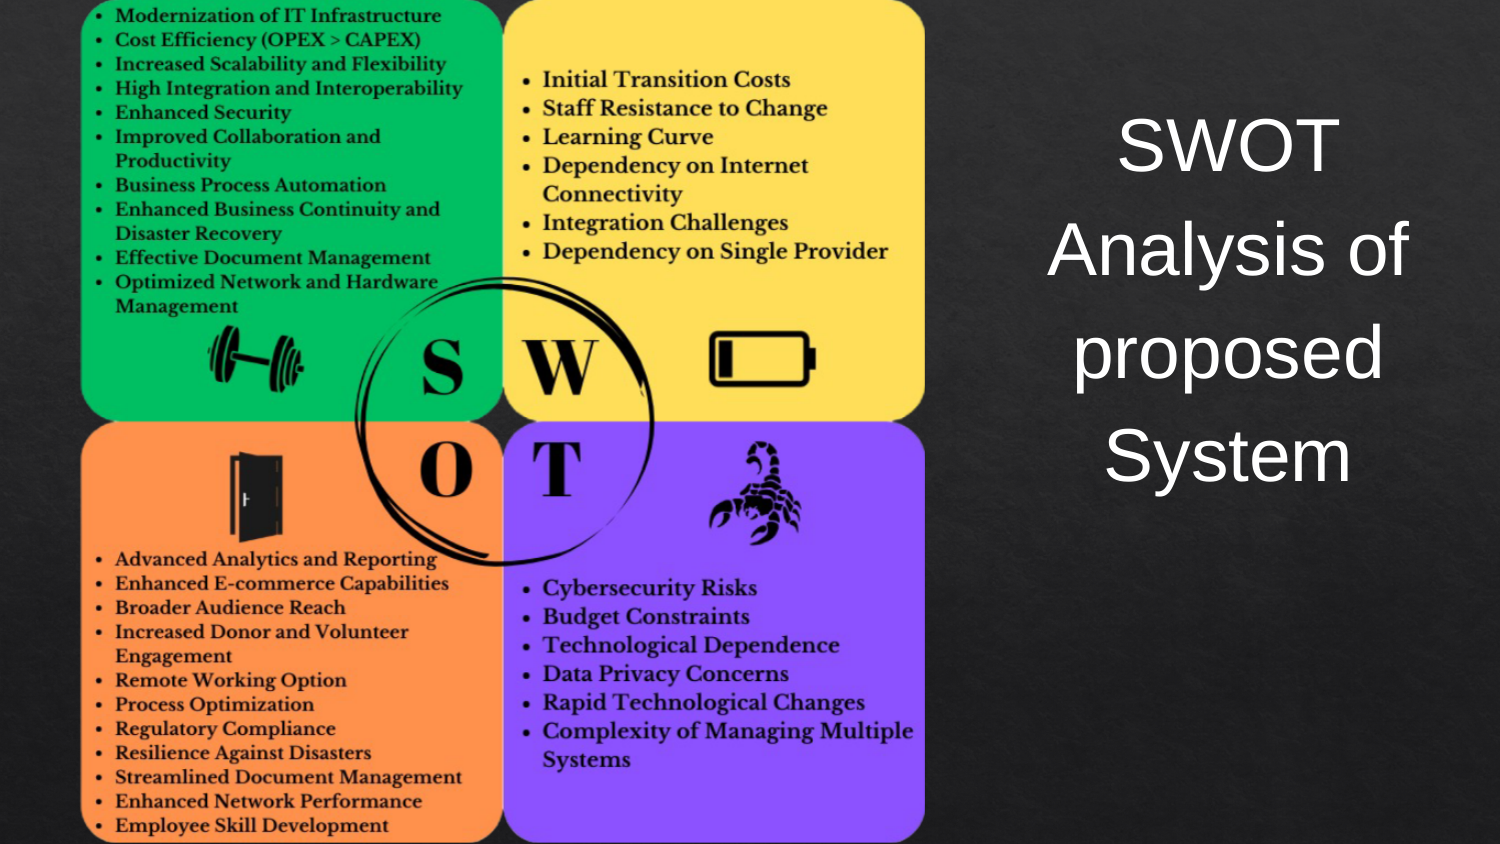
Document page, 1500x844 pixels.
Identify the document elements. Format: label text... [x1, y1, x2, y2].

text_box SWOT Analysis of proposed System [1087, 68, 1435, 512]
picture [0, 0, 1079, 844]
